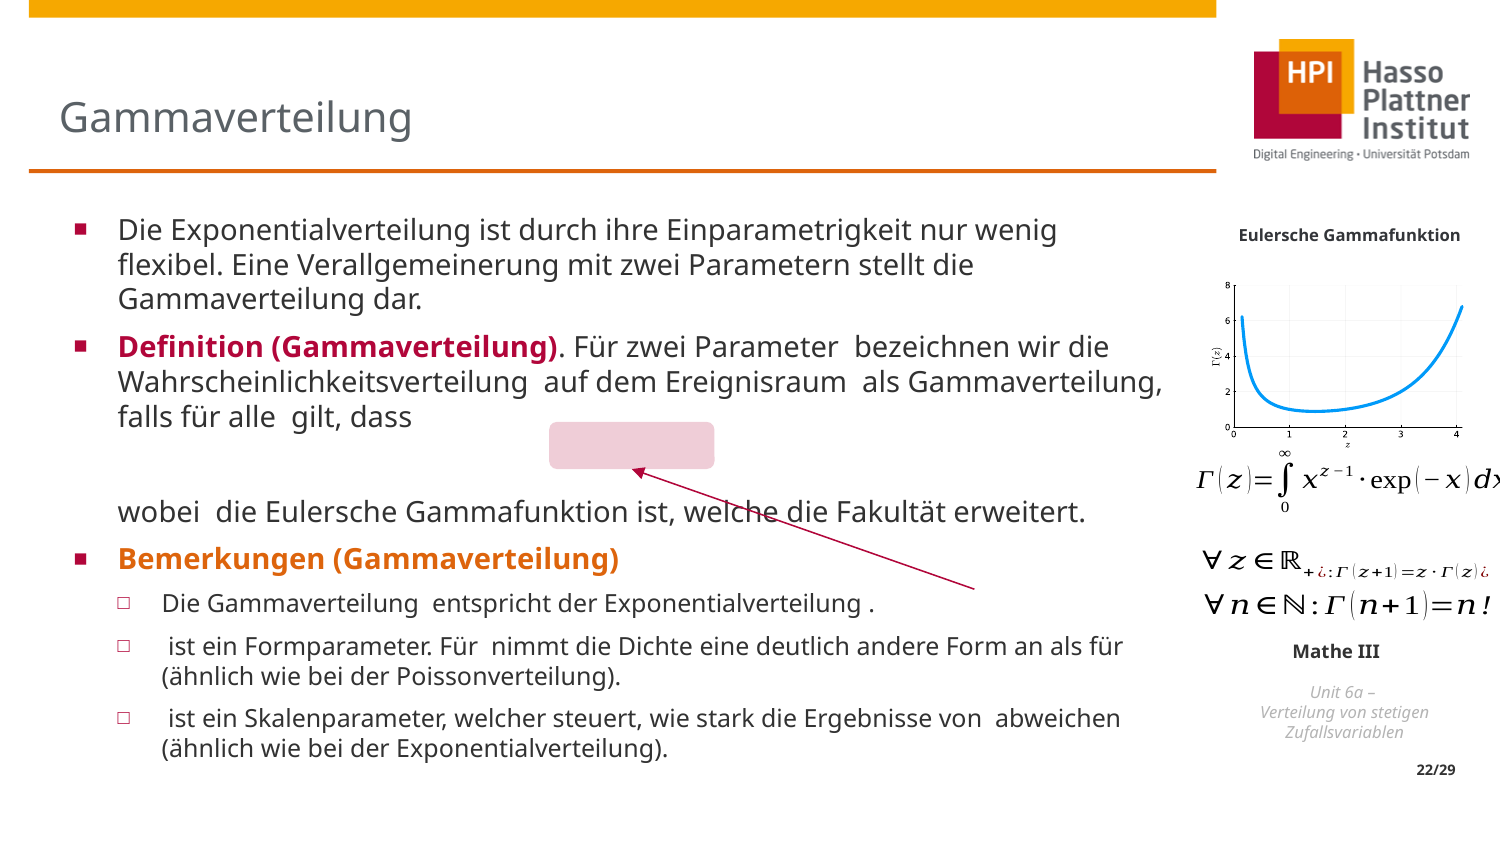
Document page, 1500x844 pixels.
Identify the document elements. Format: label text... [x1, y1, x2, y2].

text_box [1210, 279, 1468, 452]
text_box [547, 419, 717, 472]
text_box Eulersche Gammafunktion [1204, 217, 1495, 252]
picture [1254, 39, 1470, 161]
title Gammaverteilung [58, 17, 1187, 170]
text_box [631, 468, 975, 590]
